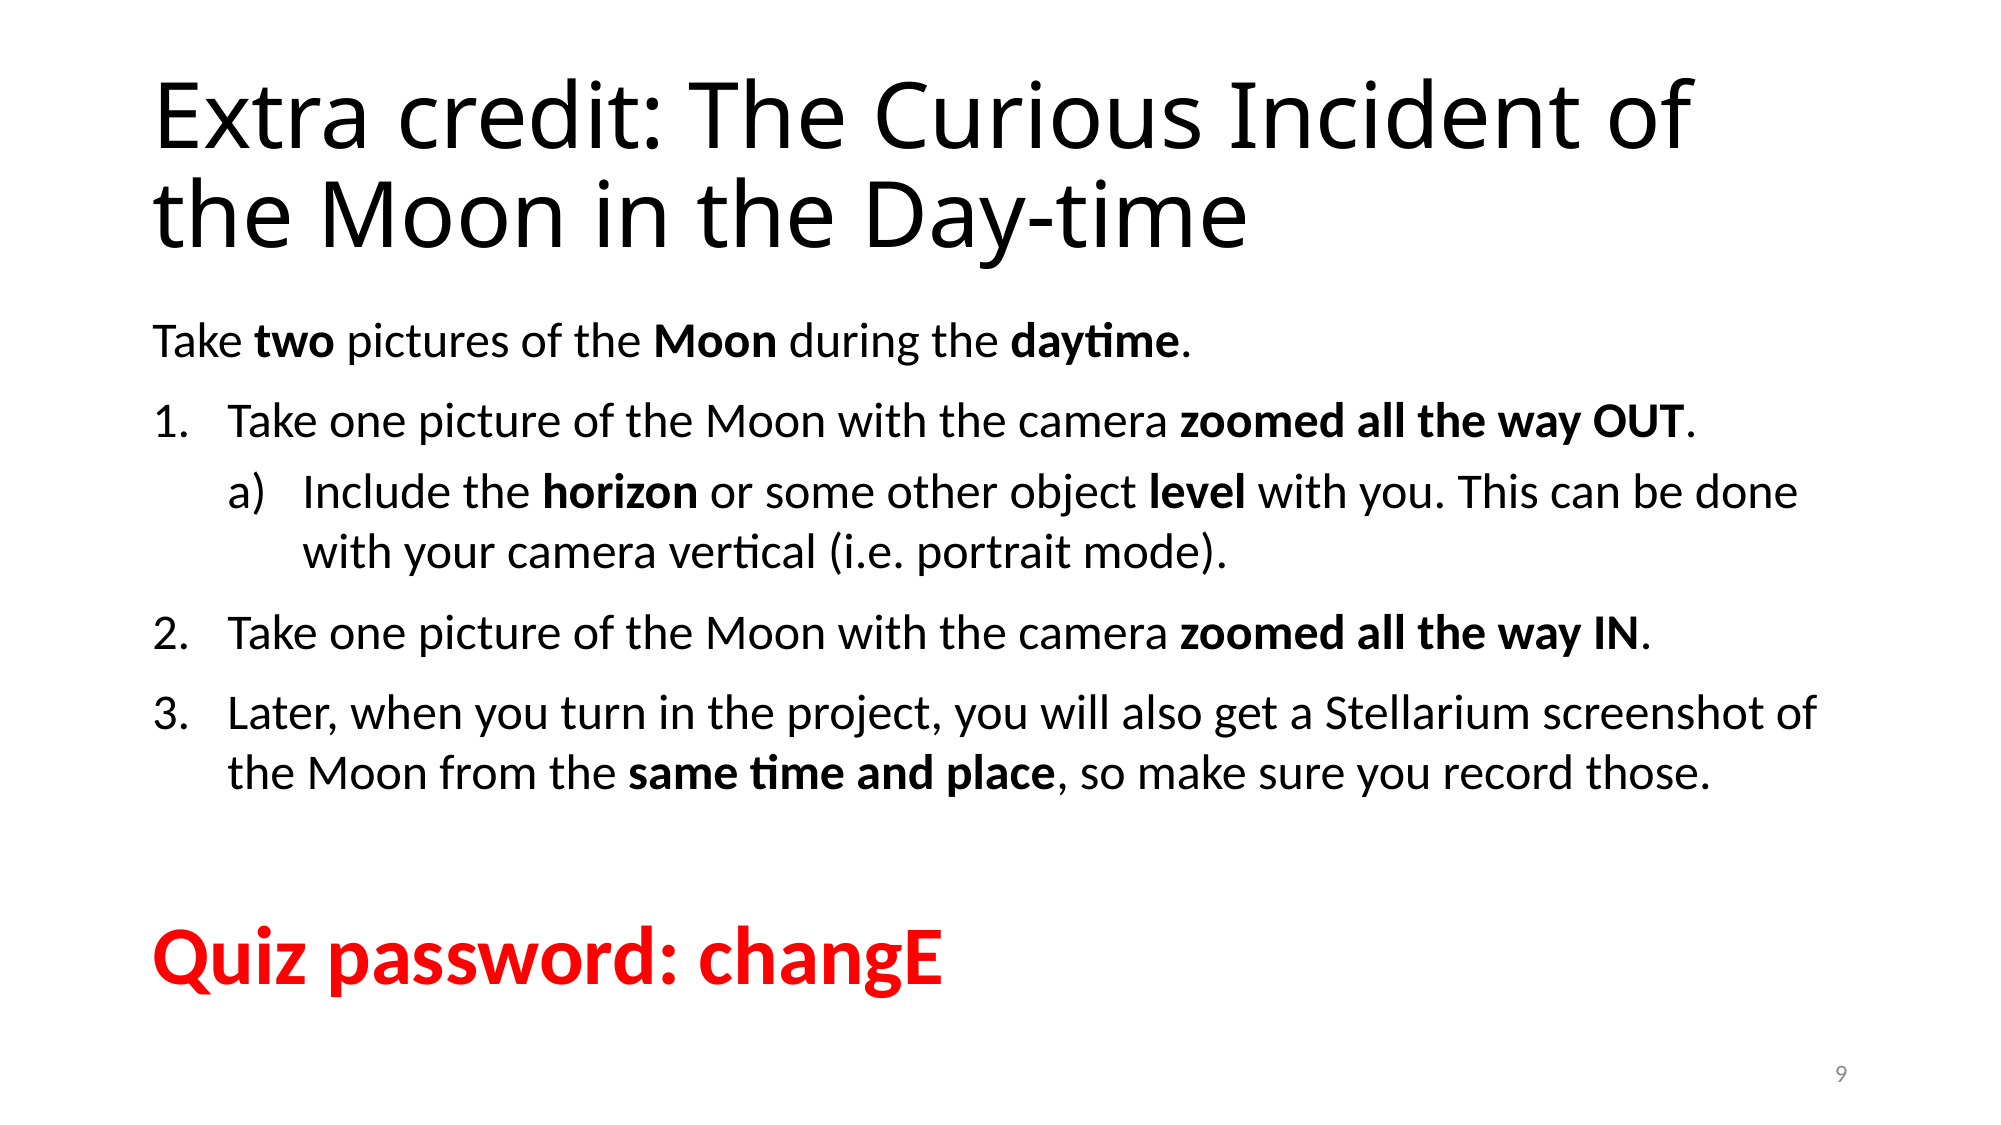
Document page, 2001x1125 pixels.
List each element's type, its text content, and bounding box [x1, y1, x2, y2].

title Extra credit: The Curious Incident of the Moon in the Day-time [137, 59, 1863, 278]
slide_number 8 [1412, 1042, 1863, 1103]
list Take two pictures of the Moon during the daytime. Take one picture of the Moon with the camera zoomed all the way OUT. Include the horizon or some other object level with you. This can be done with your camera vertical (i.e. portrait mode). Take one picture of the Moon with the camera zoomed all the way IN. Later, when you turn in the project, you will also get a Stellarium screenshot of the Moon from the same time and place, so make sure you record those. Quiz password: changE [137, 299, 1863, 1014]
